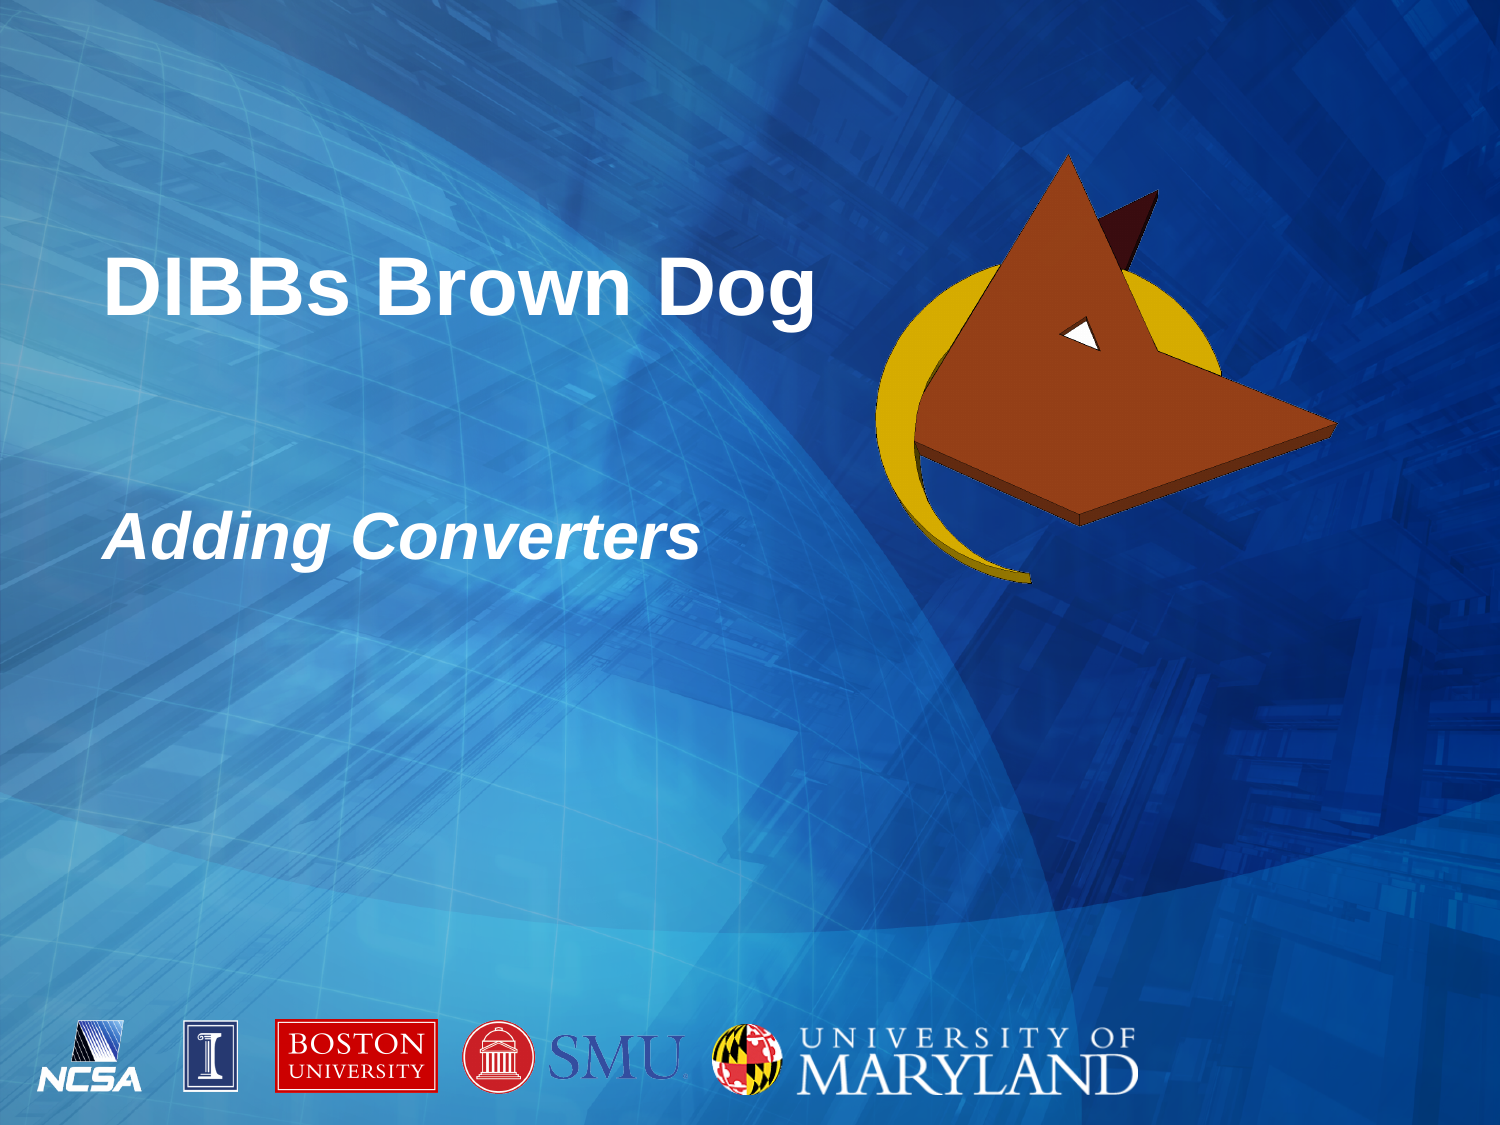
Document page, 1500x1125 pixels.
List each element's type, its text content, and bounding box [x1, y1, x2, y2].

picture [0, 0, 1500, 1125]
title DIBBs Brown Dog Adding Converters [87, 224, 838, 625]
